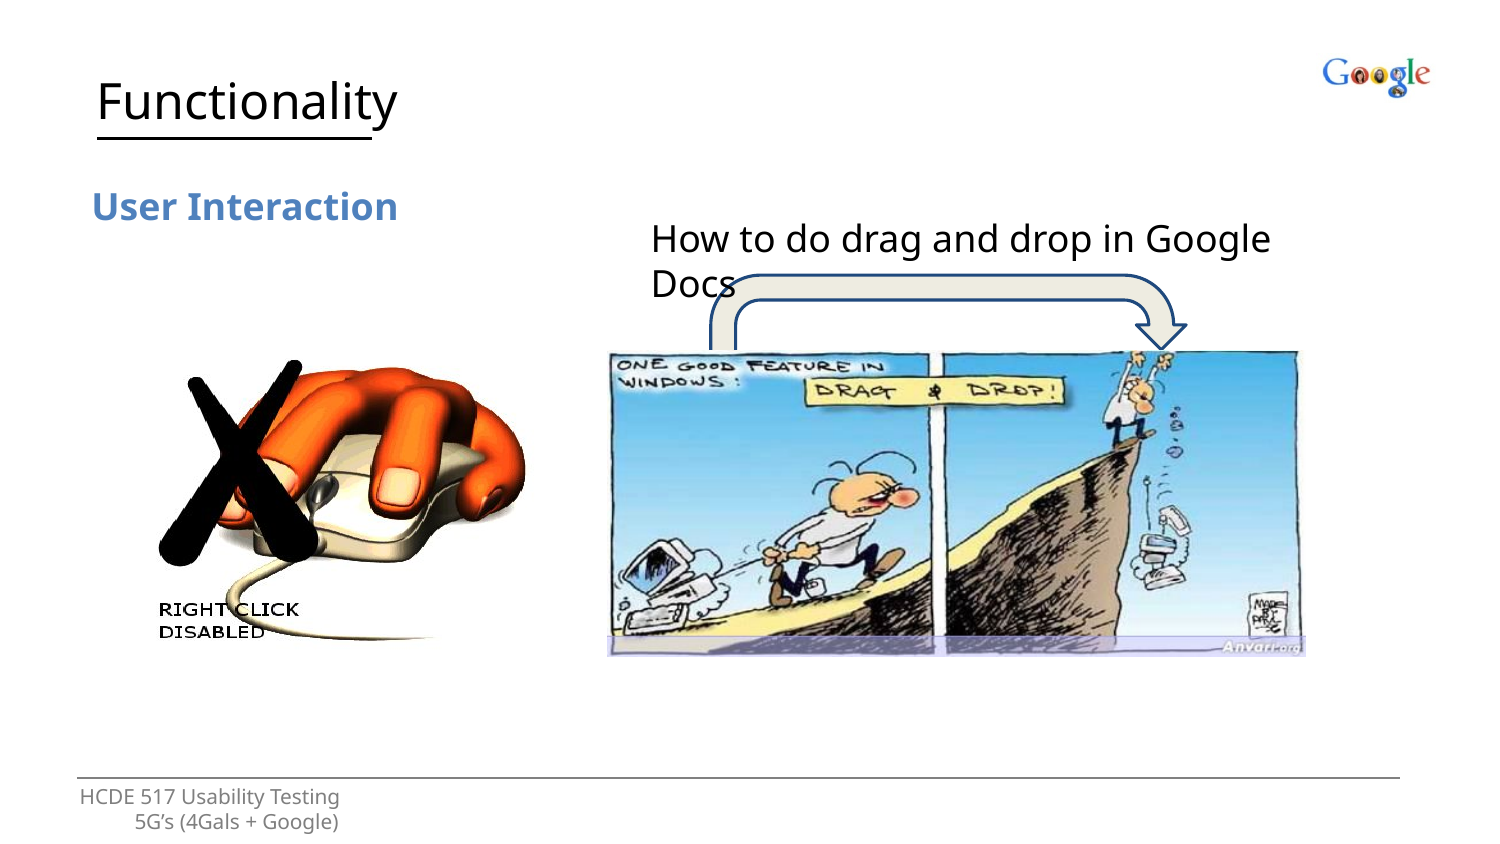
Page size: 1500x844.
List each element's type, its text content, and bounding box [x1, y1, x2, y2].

text_box [1136, 313, 1187, 349]
picture [607, 350, 1306, 657]
picture [147, 350, 551, 694]
text_box User Interaction [76, 162, 1424, 256]
picture [1316, 53, 1436, 103]
text_box [710, 313, 739, 349]
text_box How to do drag and drop in Google Docs [560, 207, 1376, 313]
text_box Functionality [82, 62, 1395, 138]
